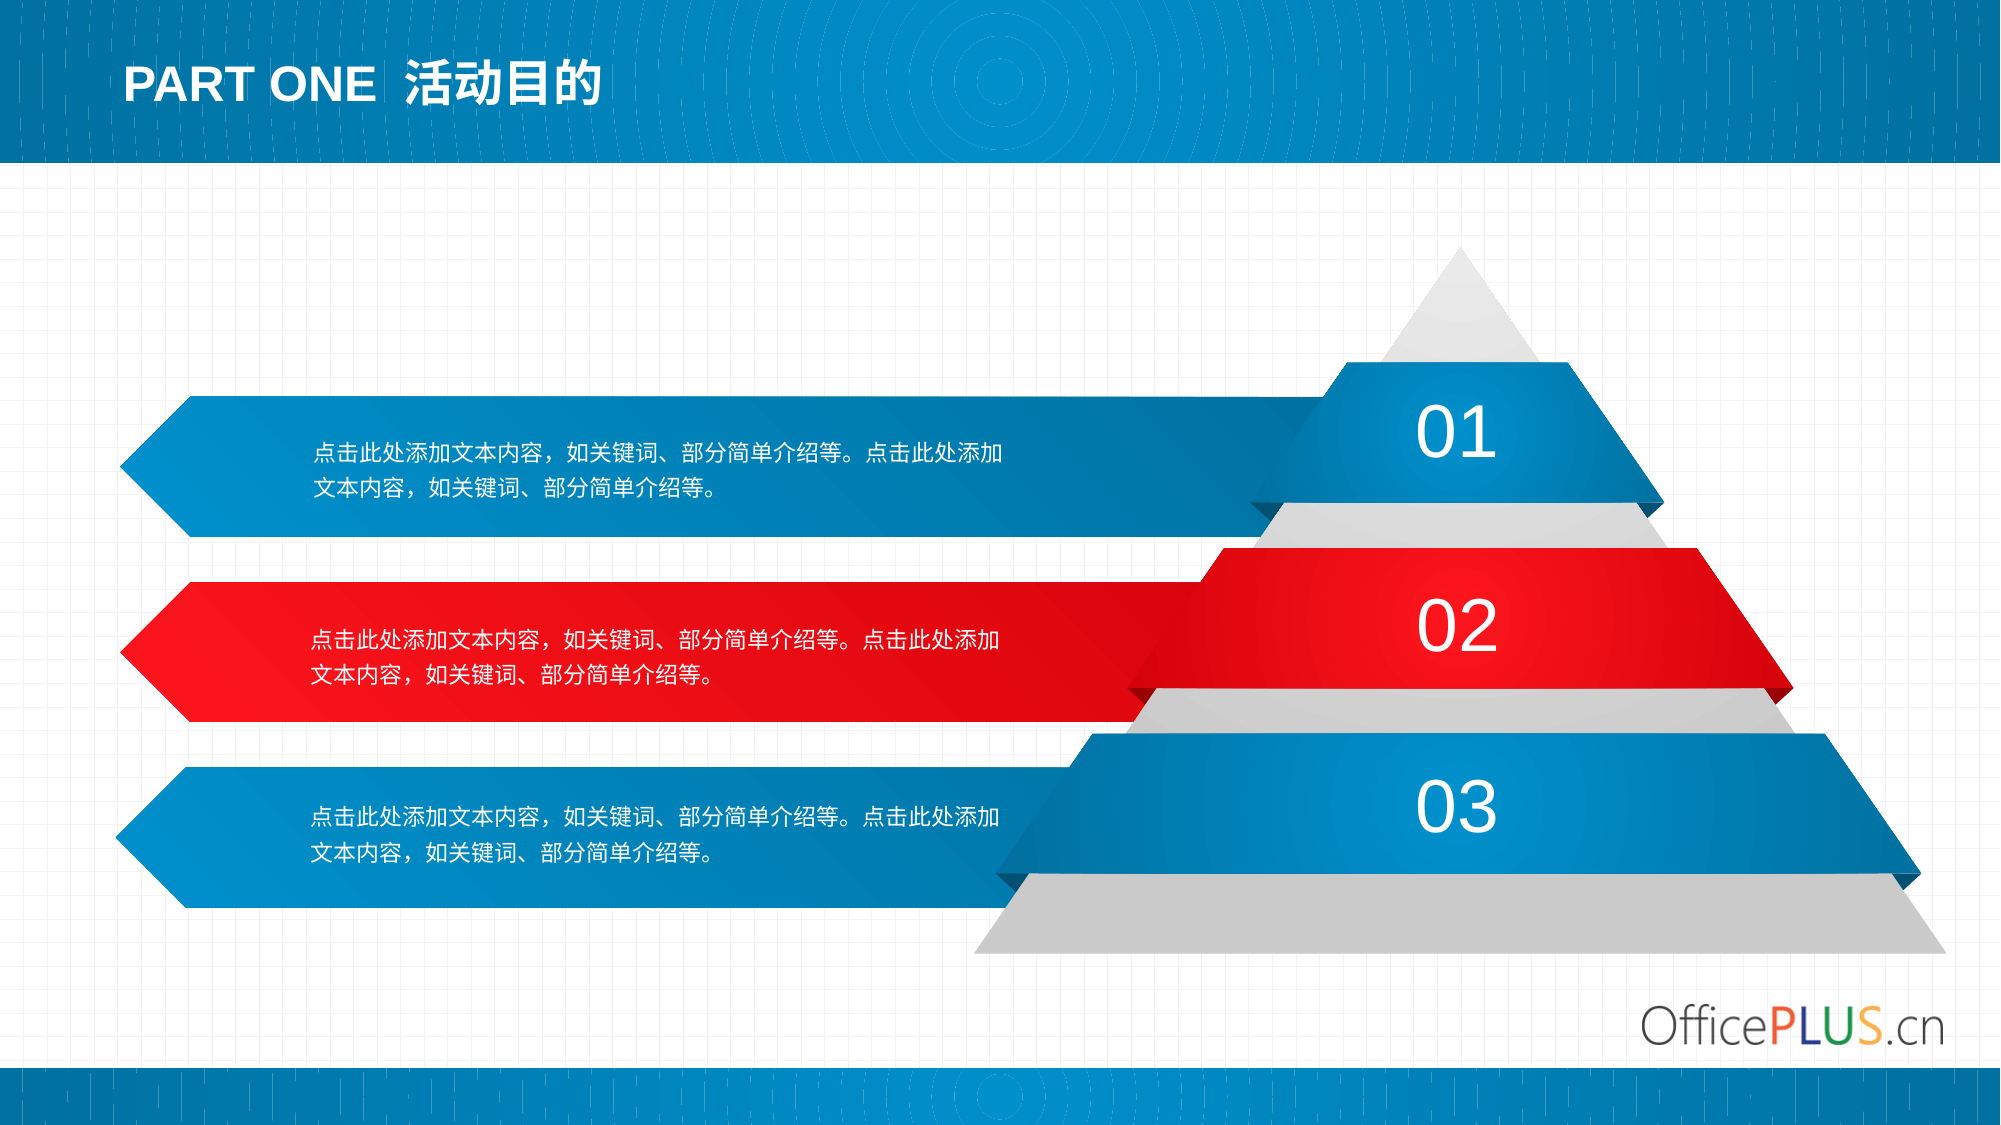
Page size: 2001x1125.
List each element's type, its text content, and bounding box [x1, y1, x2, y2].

text_box 点击此处添加文本内容，如关键词、部分简单介绍等。点击此处添加文本内容，如关键词、部分简单介绍等。 [299, 422, 973, 509]
text_box [119, 581, 973, 723]
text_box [973, 247, 1947, 954]
text_box [119, 395, 973, 538]
text_box 点击此处添加文本内容，如关键词、部分简单介绍等。点击此处添加文本内容，如关键词、部分简单介绍等。 [296, 609, 973, 696]
list PART ONE 活动目的 [107, 41, 1034, 130]
picture [1642, 1004, 1943, 1045]
text_box 点击此处添加文本内容，如关键词、部分简单介绍等。点击此处添加文本内容，如关键词、部分简单介绍等。 [296, 787, 973, 874]
text_box [114, 766, 973, 909]
